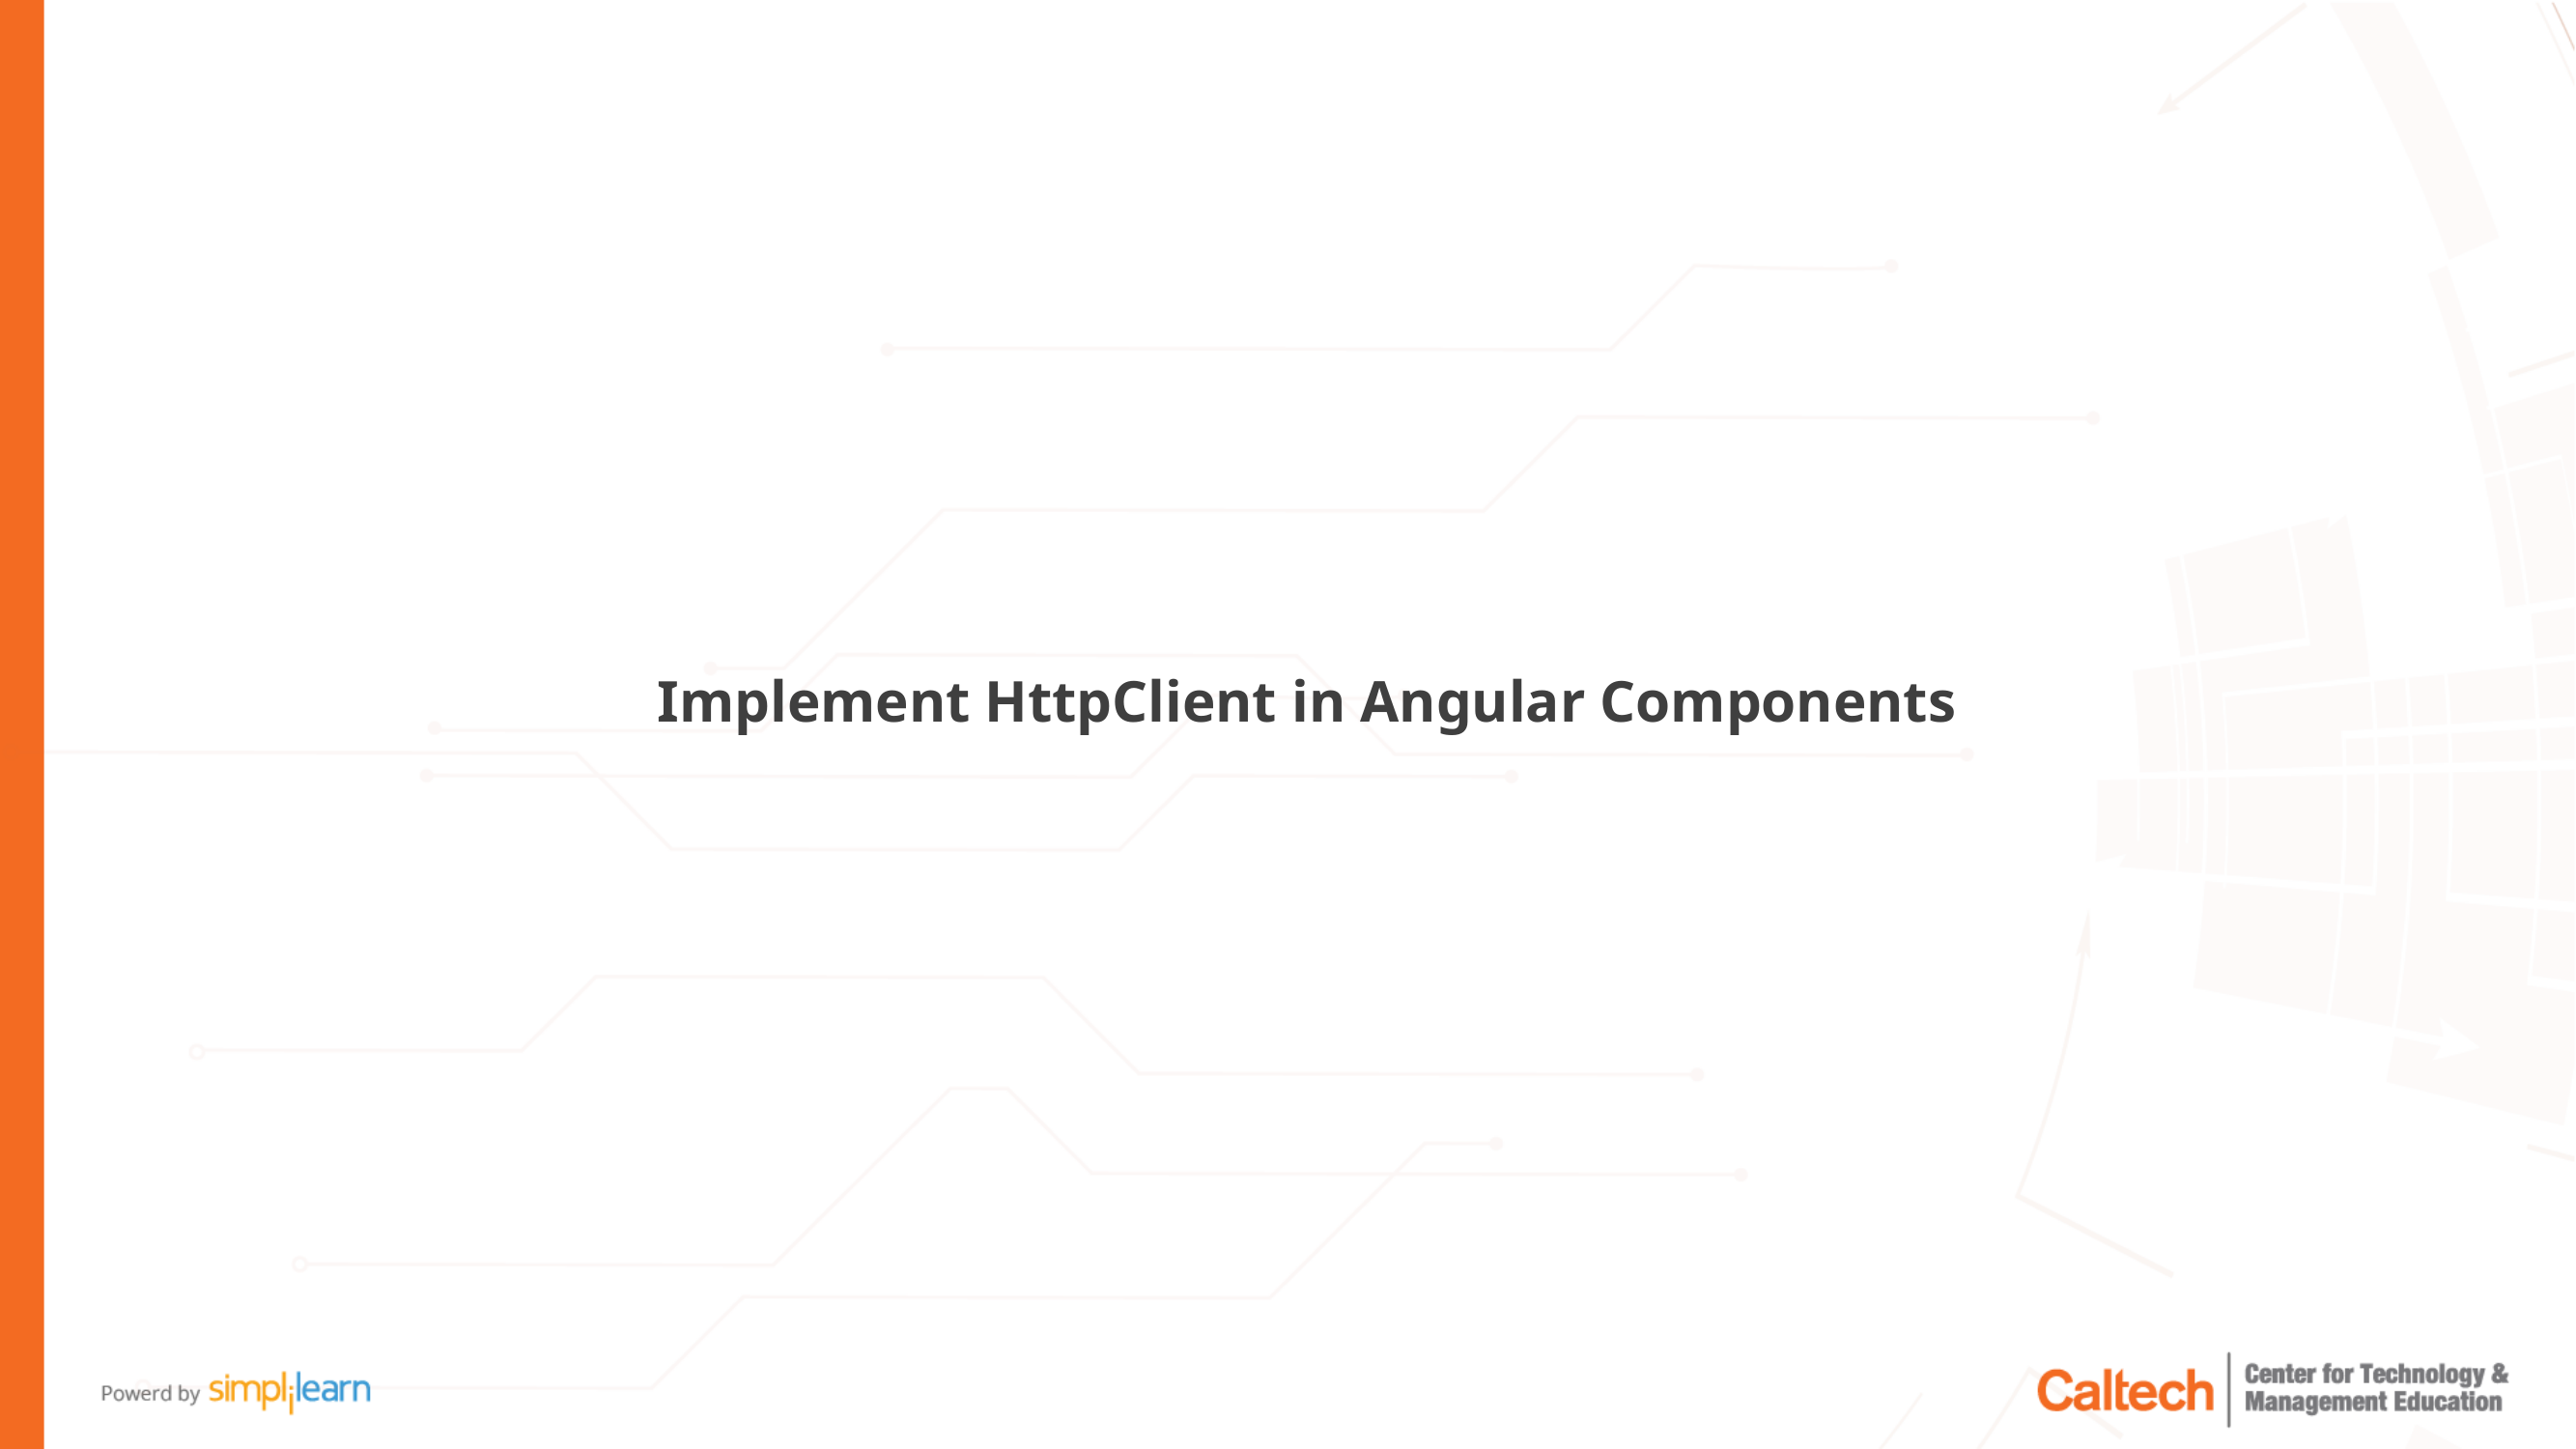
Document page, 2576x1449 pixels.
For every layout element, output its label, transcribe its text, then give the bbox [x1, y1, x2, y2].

picture [0, 0, 2576, 1449]
list Implement HttpClient in Angular Components [38, 651, 2576, 797]
